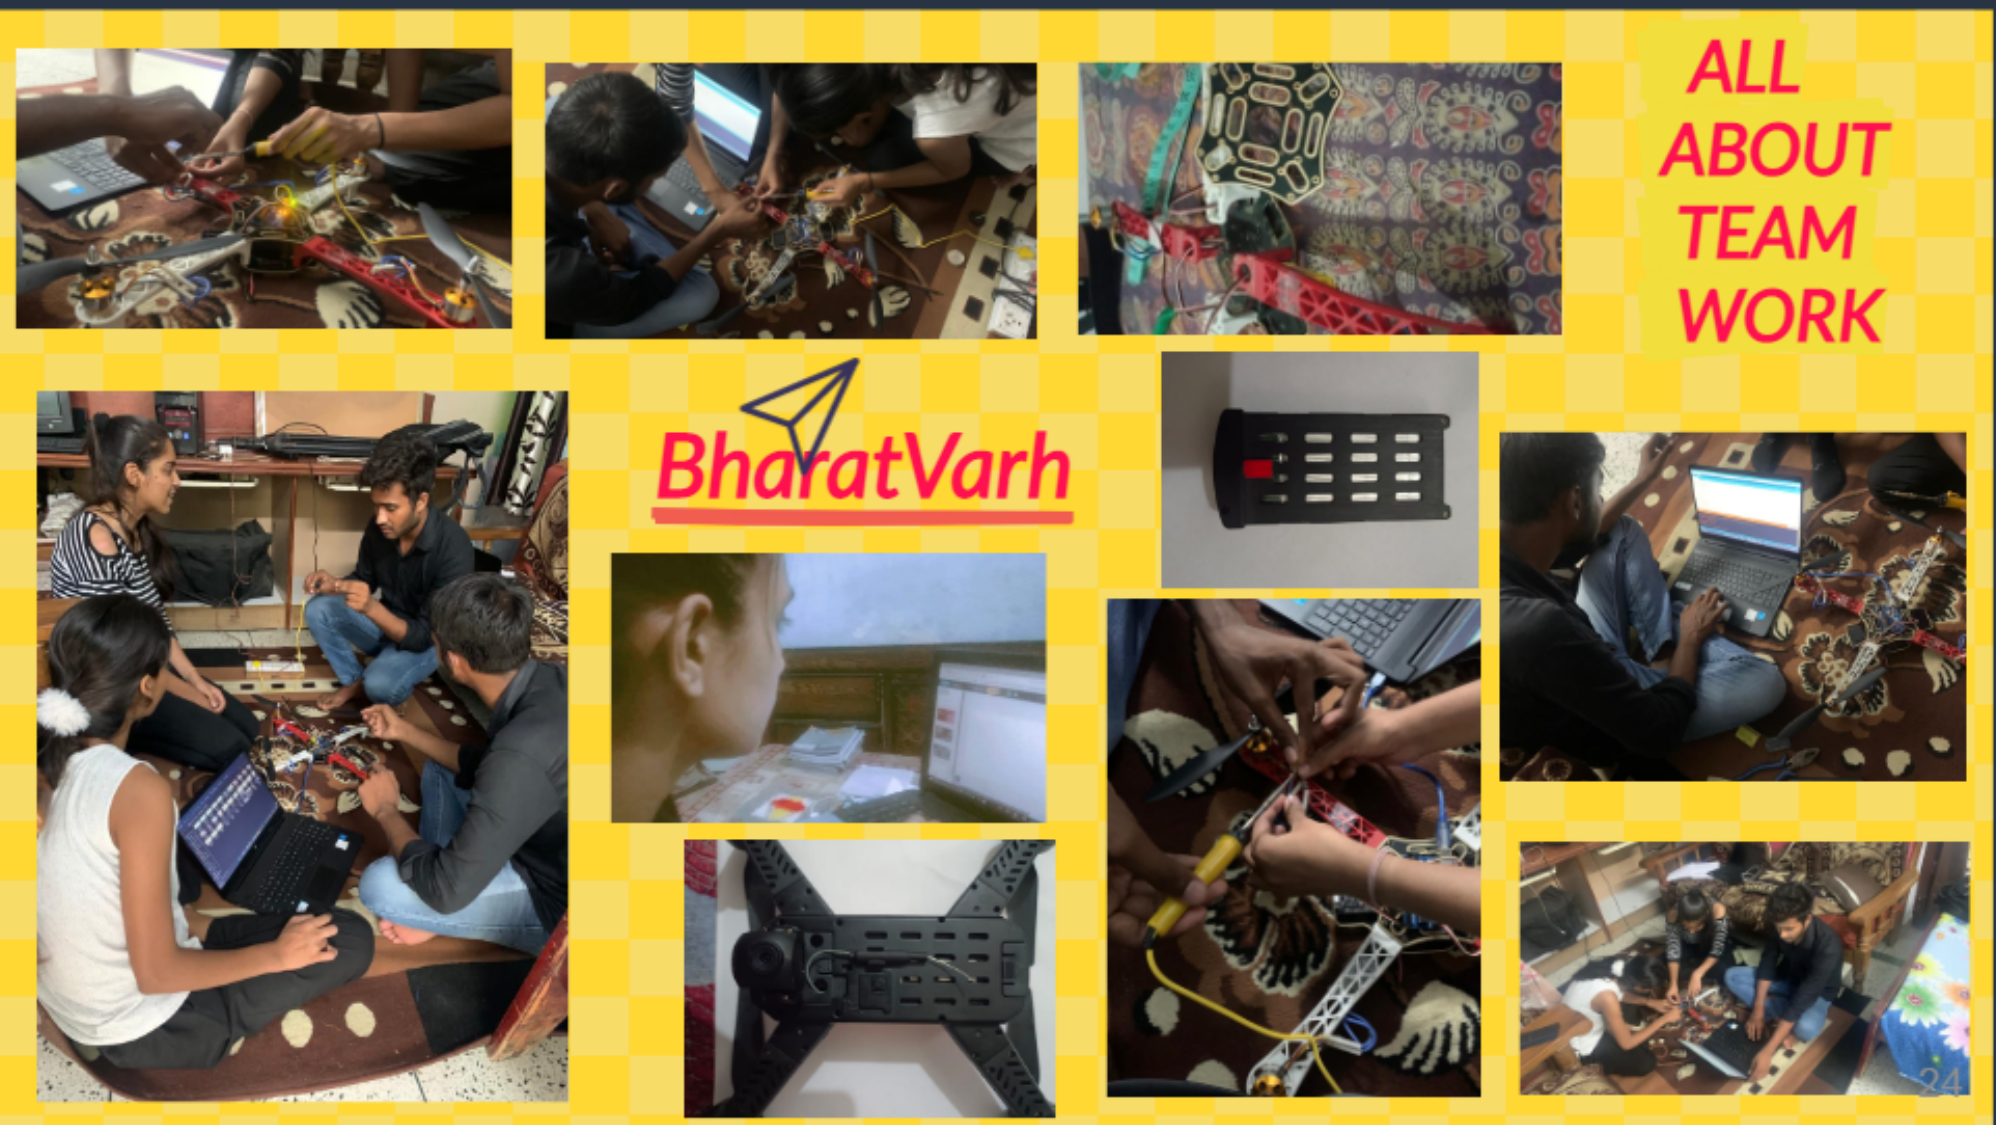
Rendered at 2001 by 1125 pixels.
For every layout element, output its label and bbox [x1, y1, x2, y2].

list [0, 0, 1996, 1125]
